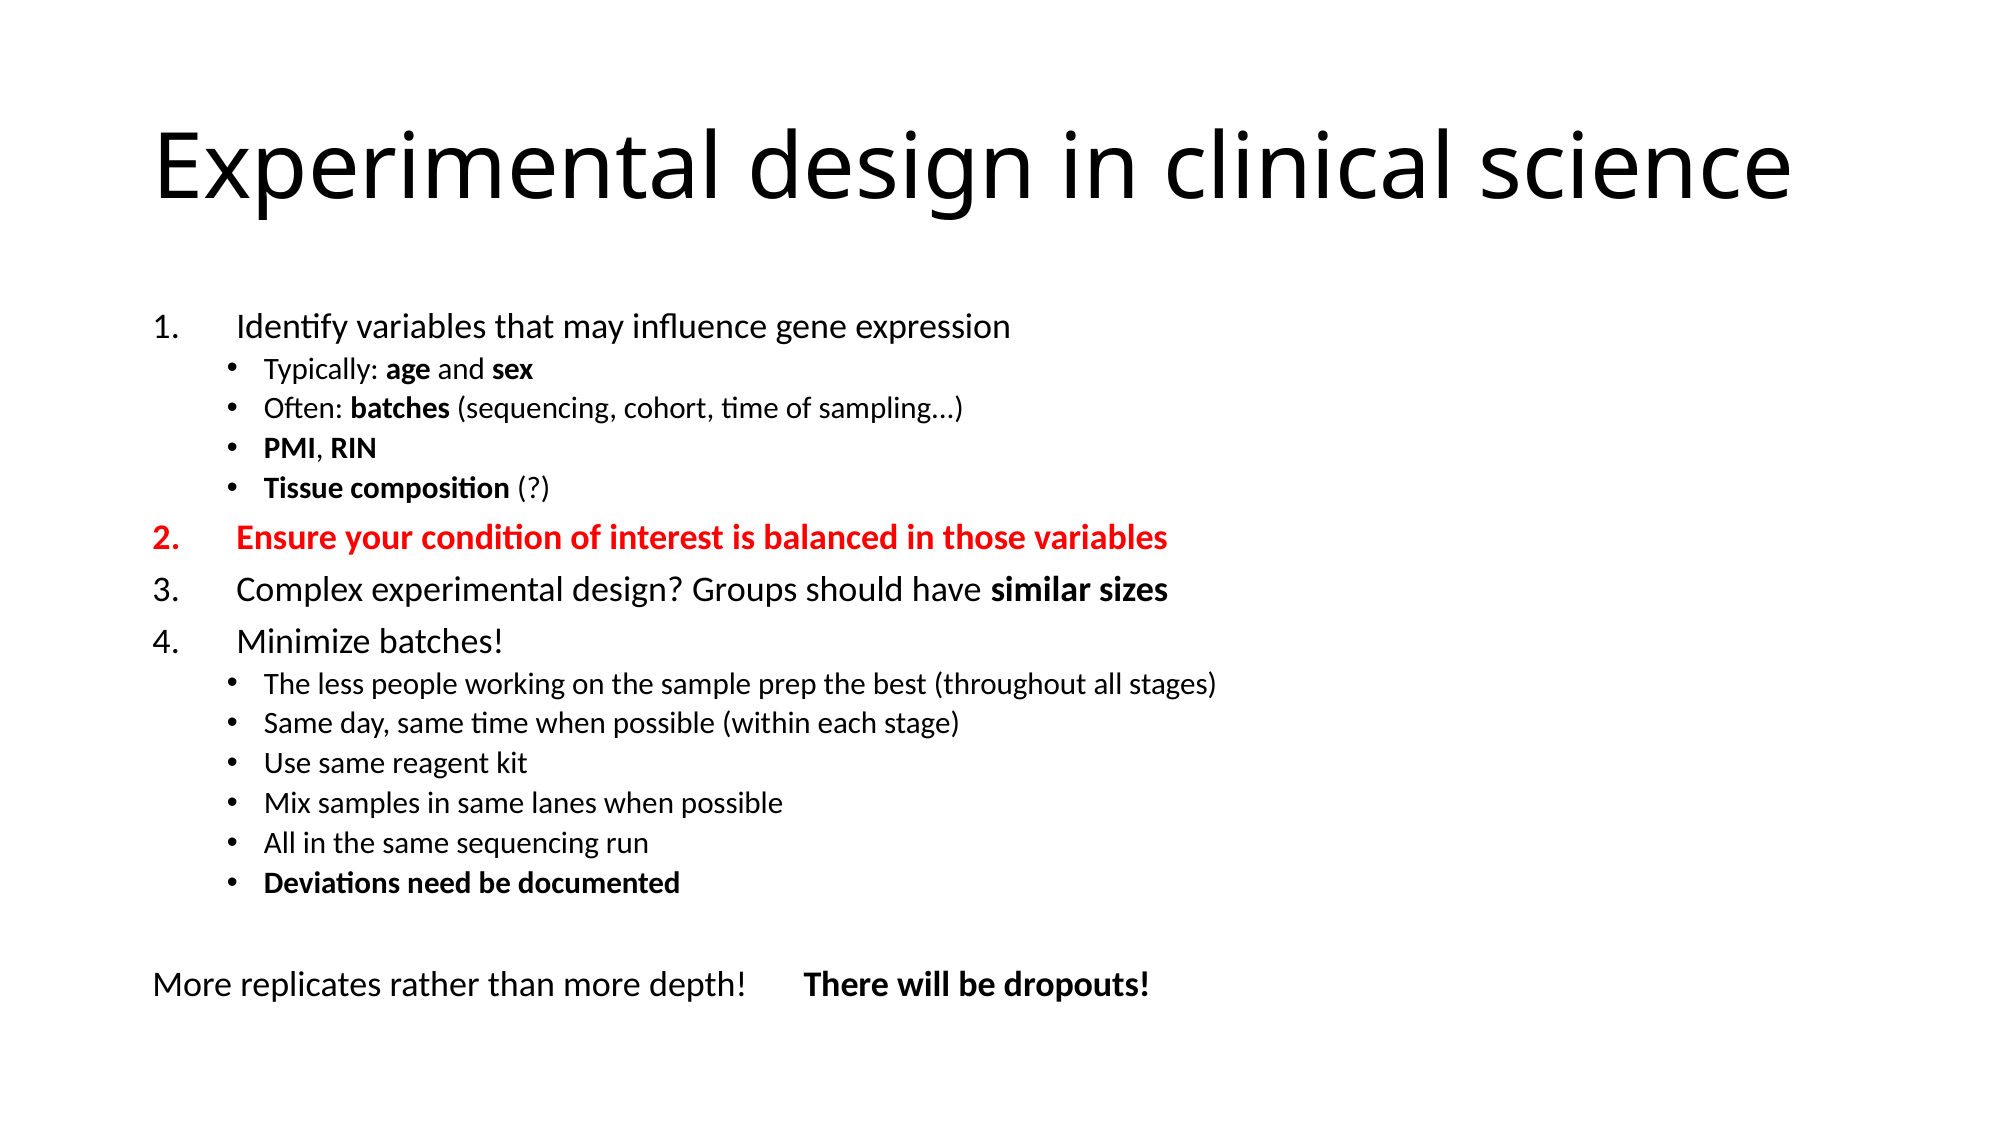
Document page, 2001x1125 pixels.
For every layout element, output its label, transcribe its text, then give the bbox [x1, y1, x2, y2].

title Experimental design in clinical science [137, 59, 1863, 278]
list Identify variables that may influence gene expression Typically: age and sex Often: batches (sequencing, cohort, time of sampling...) PMI, RIN Tissue composition (?) Ensure your condition of interest is balanced in those variables Complex experimental design? Groups should have similar sizes Minimize batches! The less people working on the sample prep the best (throughout all stages) Same day, same time when possible (within each stage) Use same reagent kit Mix samples in same lanes when possible All in the same sequencing run Deviations need be documented More replicates rather than more depth! There will be dropouts! [137, 299, 1863, 1014]
